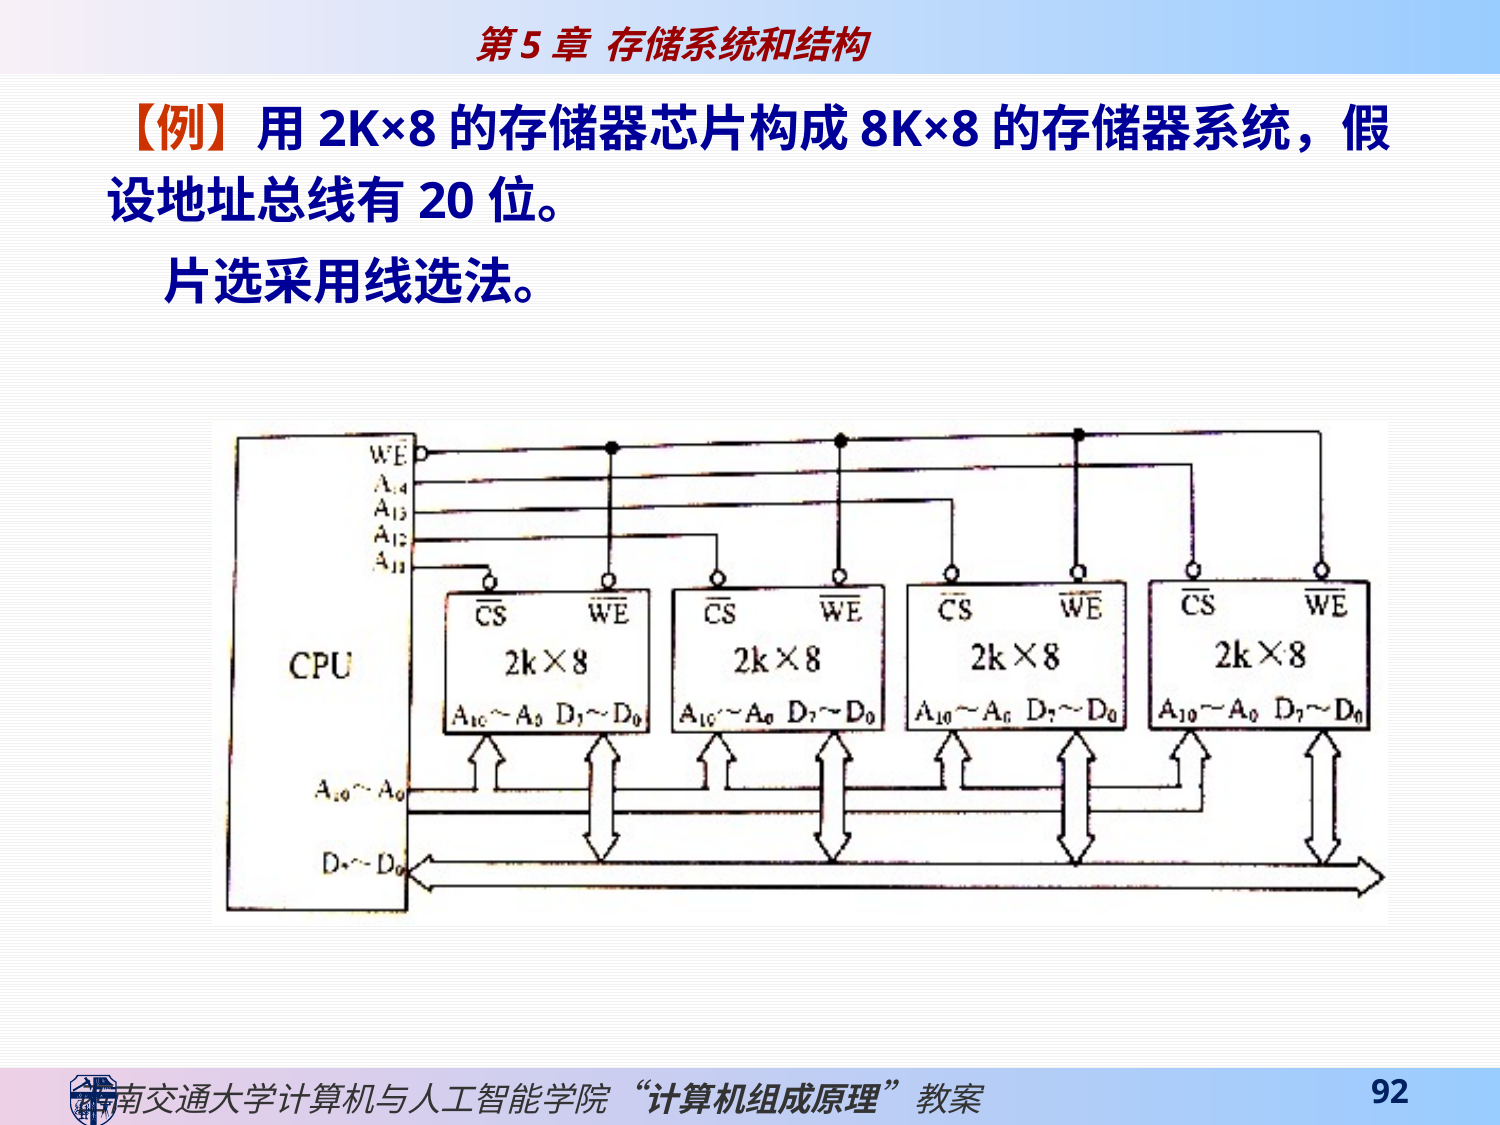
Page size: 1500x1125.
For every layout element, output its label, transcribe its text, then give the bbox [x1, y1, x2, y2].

table_header 地址范围（空间） [1226, 0, 1230, 73]
text_box 【例】用2K×8的存储器芯片构成8K×8的存储器系统，假设地址总线有20位。 片选采用线选法。 [106, 84, 1424, 339]
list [212, 420, 1388, 926]
